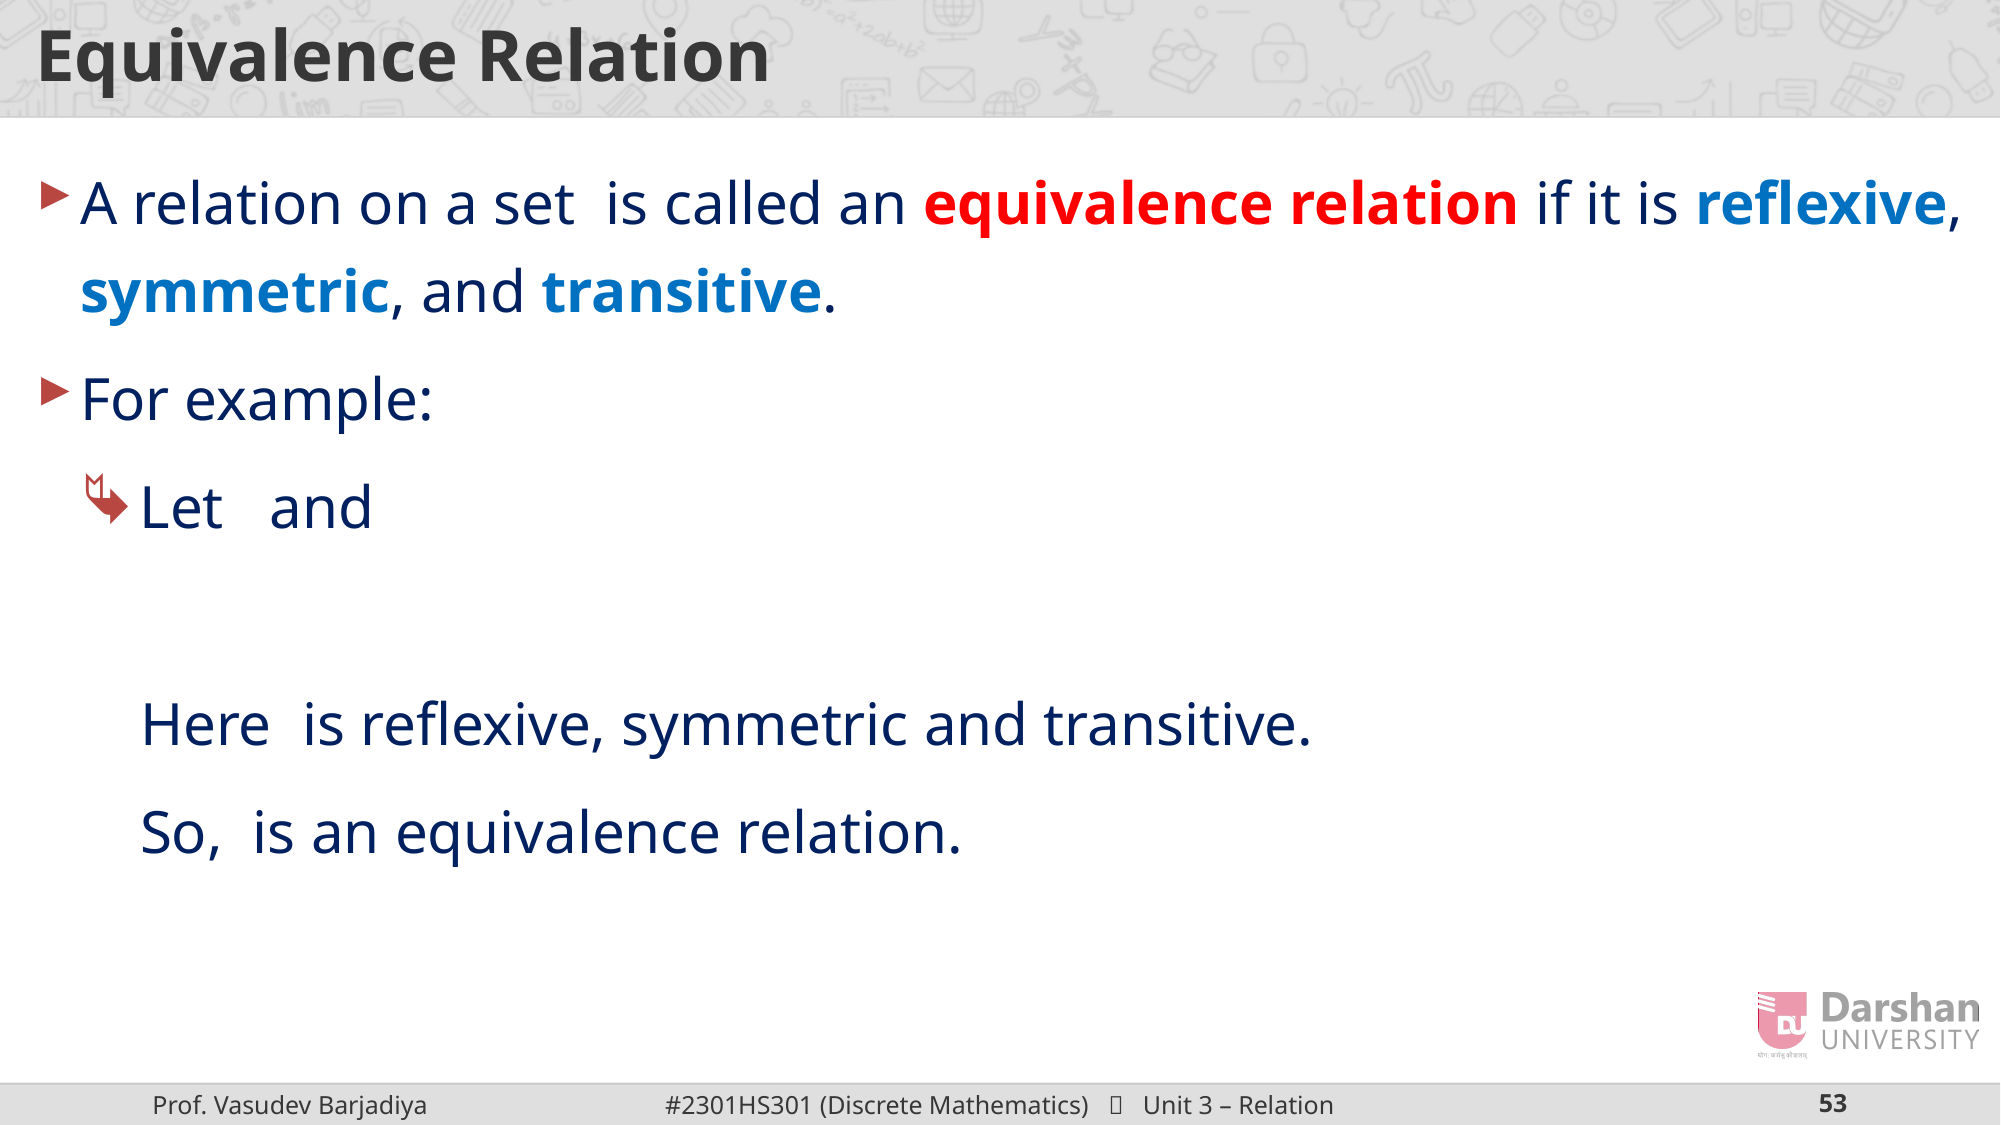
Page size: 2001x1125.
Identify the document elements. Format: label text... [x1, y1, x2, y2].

table_cell [1758, 992, 1979, 1059]
title Equivalence Relation [0, 0, 2000, 117]
